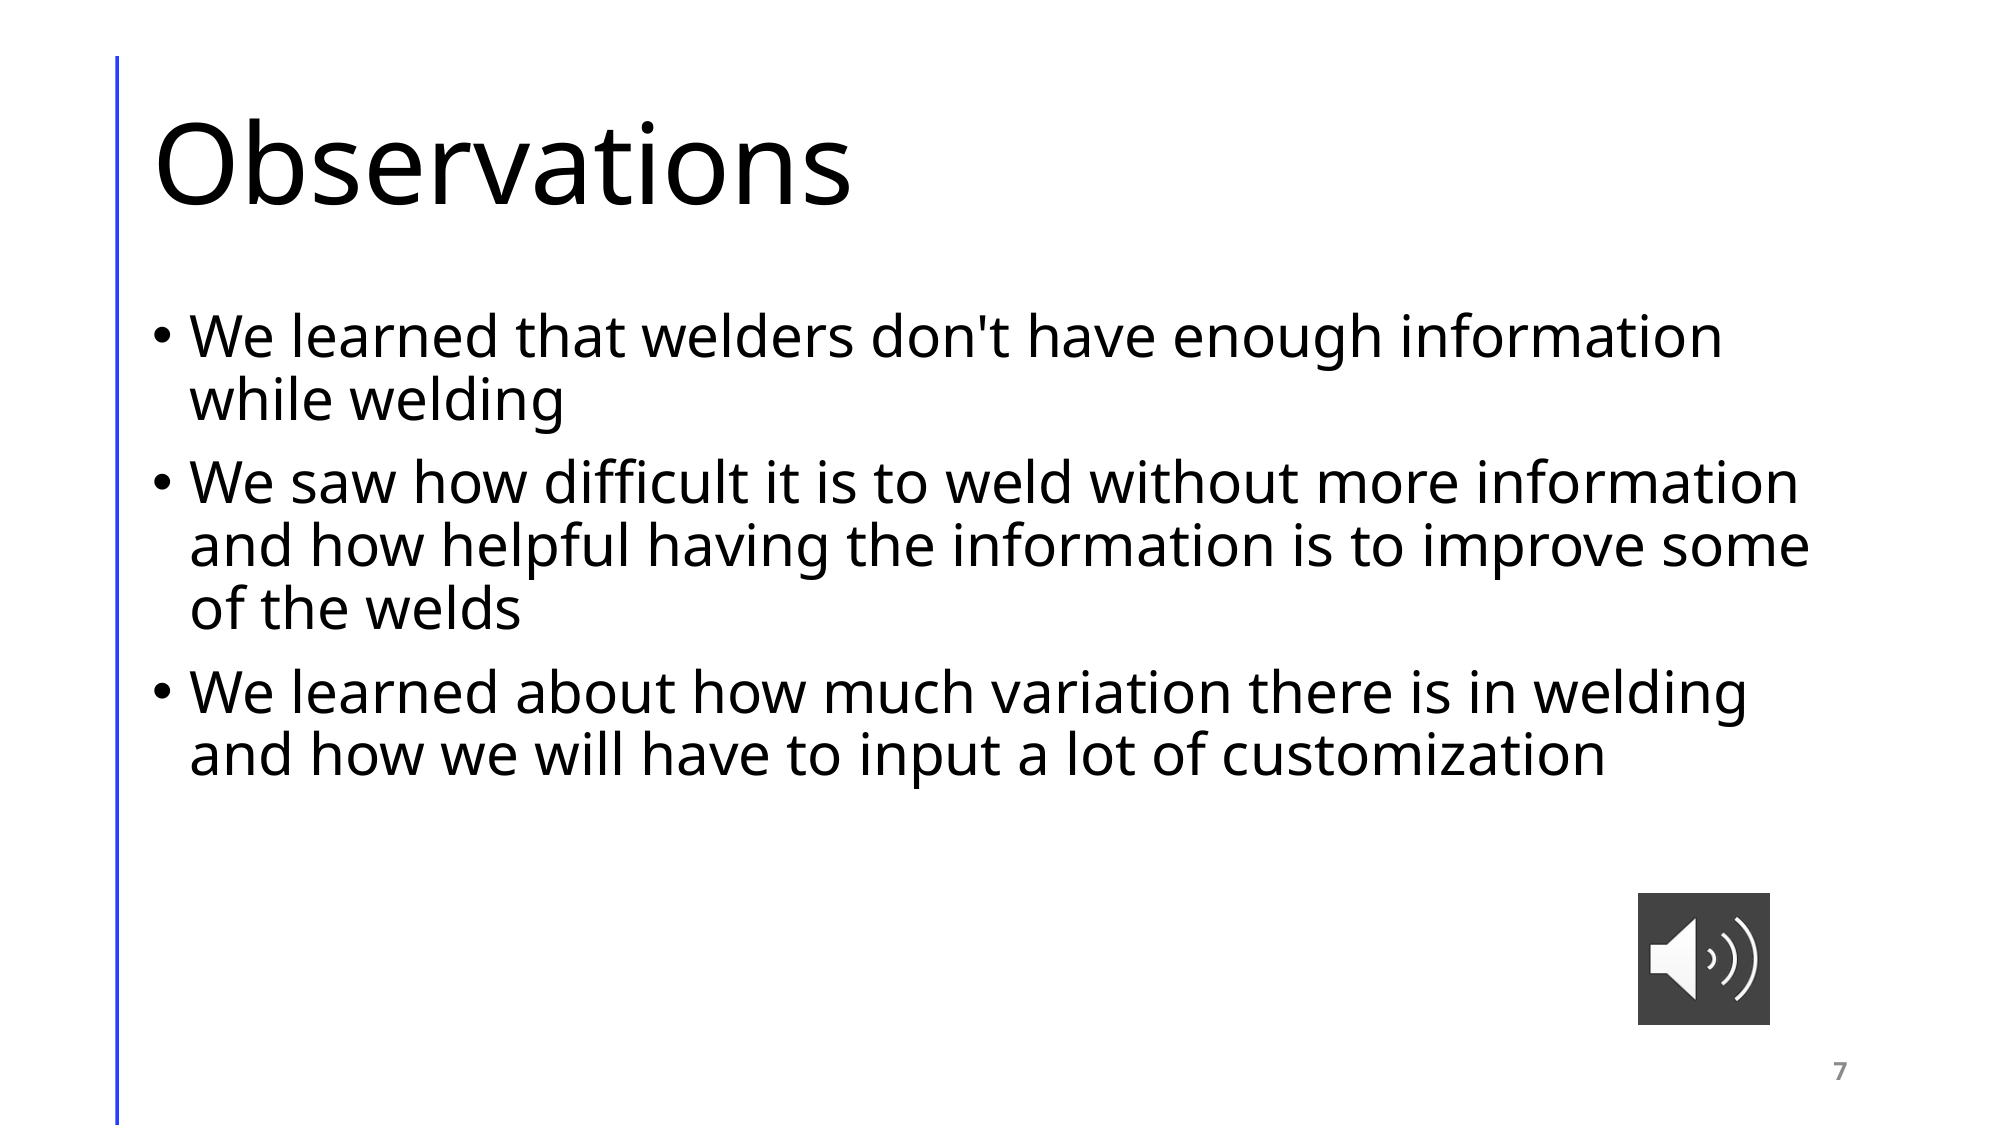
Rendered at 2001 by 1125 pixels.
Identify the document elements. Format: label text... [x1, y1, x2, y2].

picture [1637, 892, 1771, 1026]
list We learned that welders don't have enough information while welding We saw how difficult it is to weld without more information and how helpful having the information is to improve some of the welds We learned about how much variation there is in welding and how we will have to input a lot of customization [137, 299, 1863, 1014]
slide_number 7 [1412, 1042, 1863, 1103]
title Observations [137, 59, 1863, 278]
